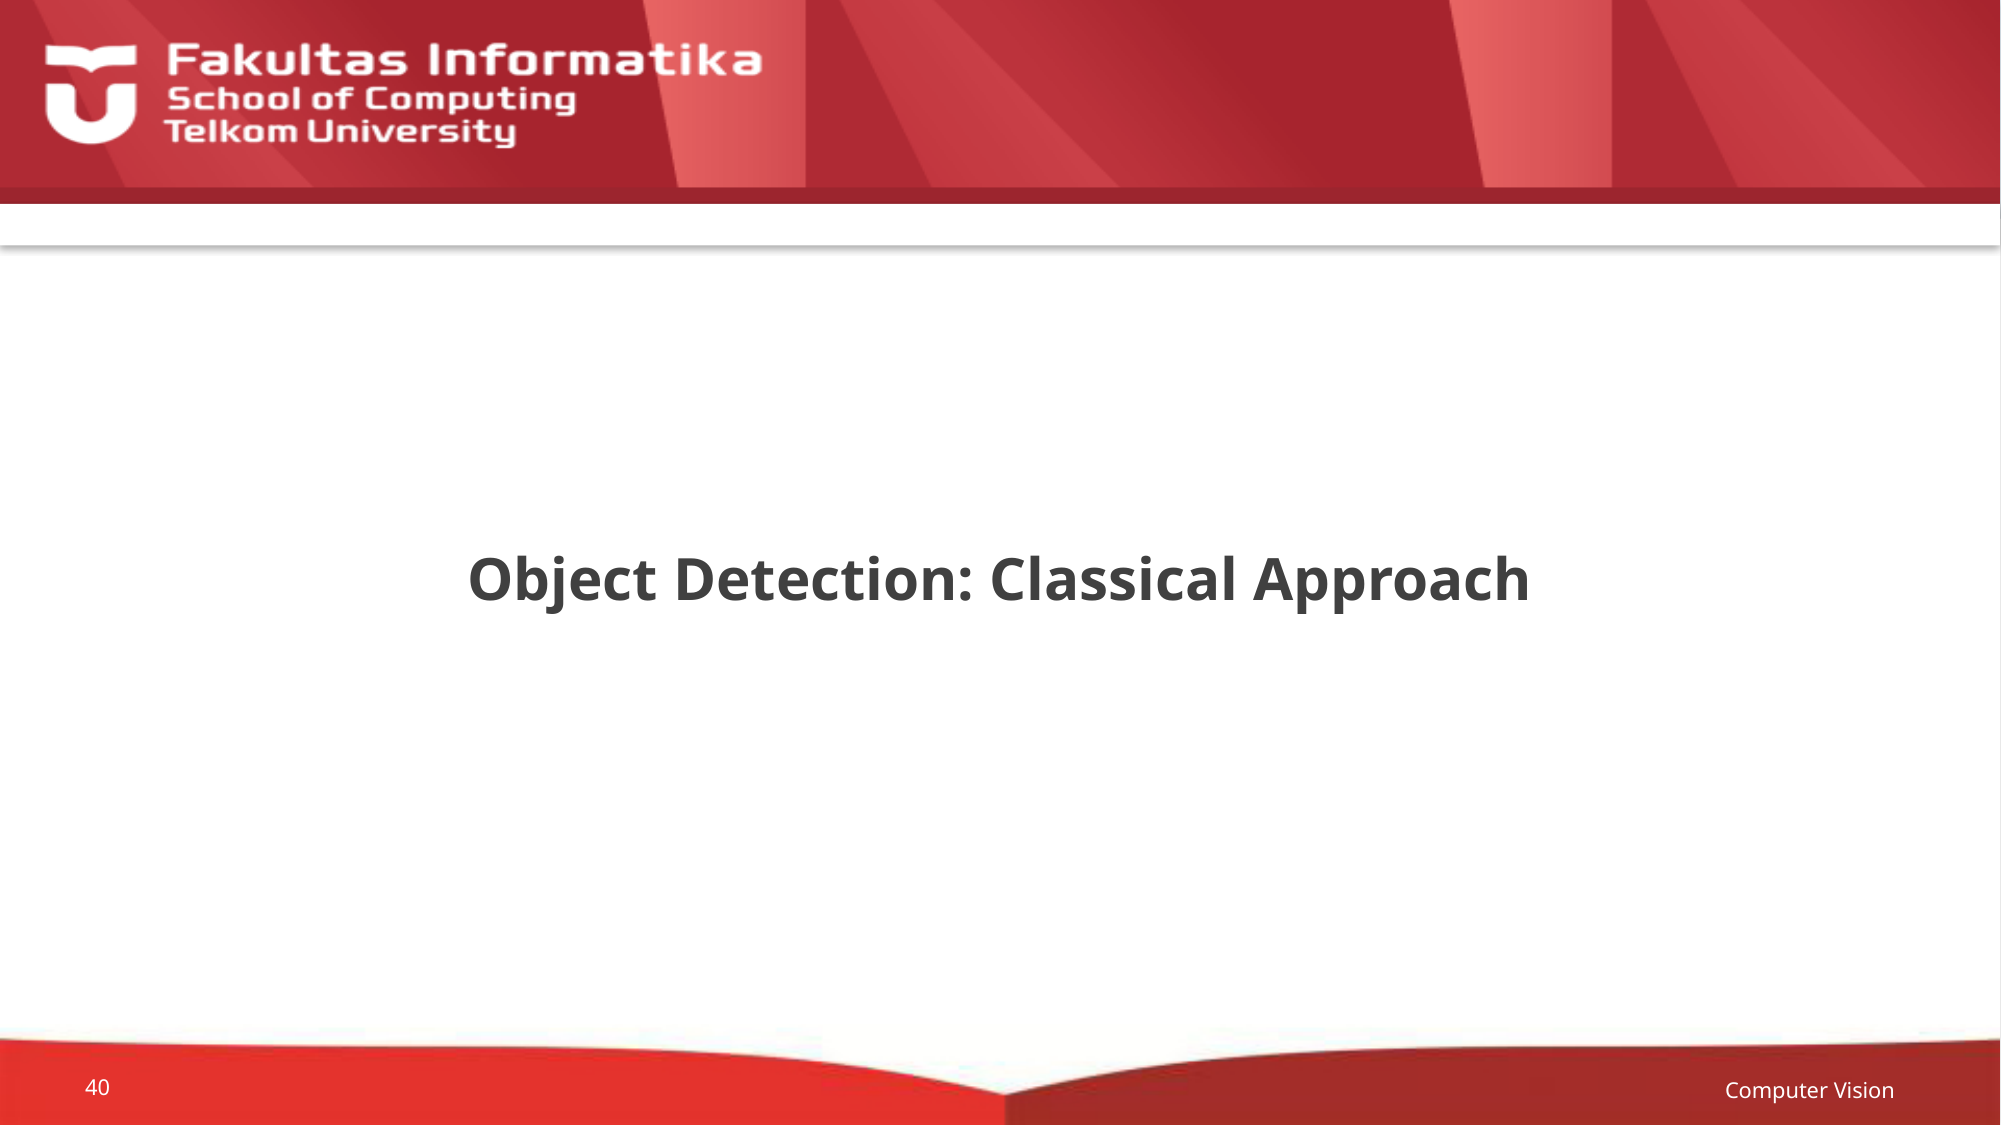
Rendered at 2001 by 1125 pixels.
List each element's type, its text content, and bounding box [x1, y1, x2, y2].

slide_number 40 [85, 1058, 164, 1119]
title Object Detection: Classical Approach [317, 492, 1683, 662]
list Computer Vision [1185, 1058, 1911, 1119]
picture [0, 0, 2001, 1125]
